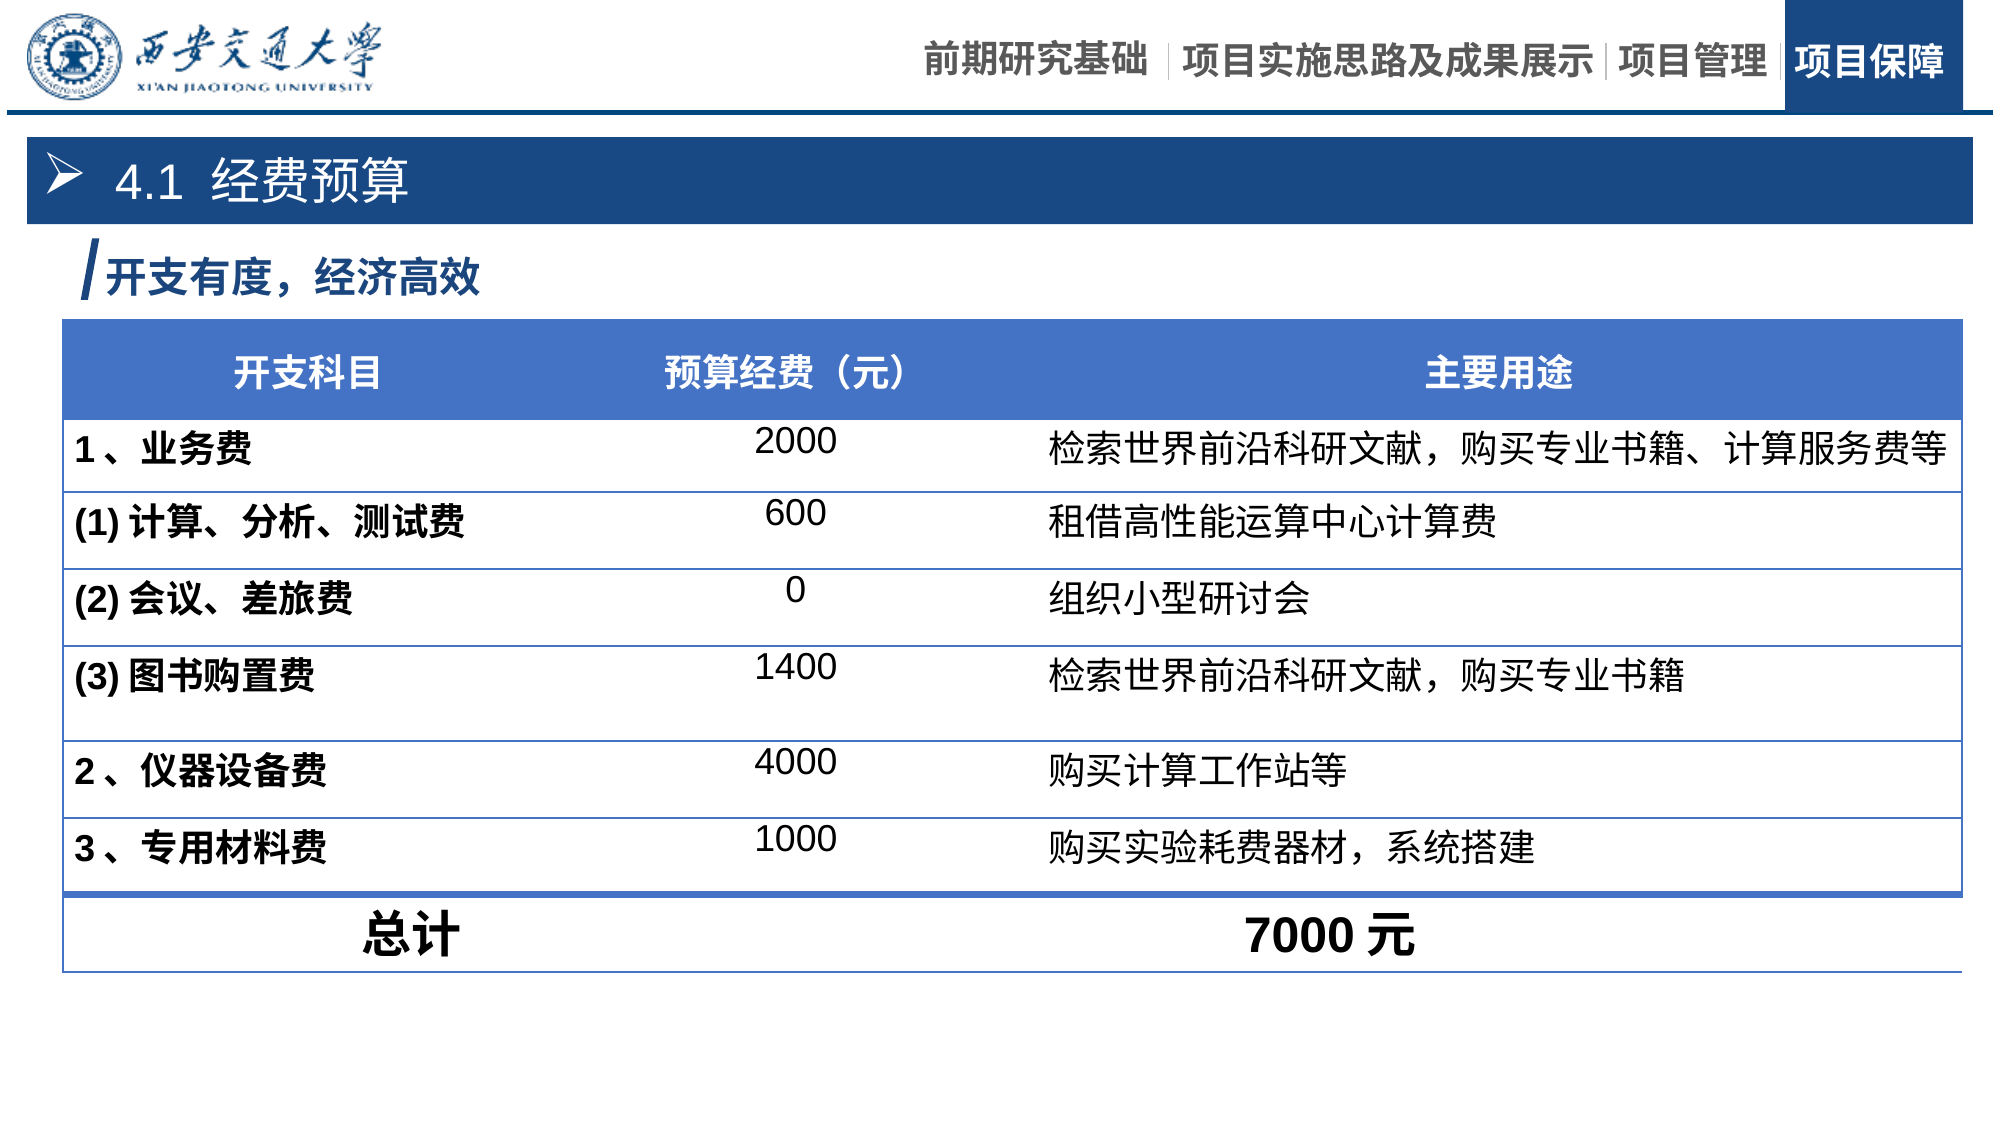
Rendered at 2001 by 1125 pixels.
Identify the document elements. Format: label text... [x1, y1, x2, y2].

table_cell 0 [555, 570, 1037, 645]
table_cell 1400 [555, 647, 1037, 740]
table_cell 7000元 [1037, 898, 1962, 971]
table_cell 3、专用材料费 [64, 819, 555, 891]
table_header 预算经费（元） [555, 321, 1037, 418]
table_header 开支科目 [64, 321, 555, 418]
text_box 4.1 经费预算 [100, 142, 426, 217]
table_cell 组织小型研讨会 [1037, 570, 1961, 645]
table_cell 购买计算工作站等 [1037, 742, 1961, 817]
table_header 主要用途 [1037, 321, 1961, 418]
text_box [80, 233, 499, 305]
table_cell 购买实验耗费器材，系统搭建 [1037, 819, 1961, 891]
table_cell (3)图书购置费 [64, 647, 555, 740]
table_cell 检索世界前沿科研文献，购买专业书籍、计算服务费等 [1037, 420, 1961, 491]
table_cell 4000 [555, 742, 1037, 817]
table_cell (1)计算、分析、测试费 [64, 493, 555, 568]
picture [27, 3, 414, 105]
table_cell (2)会议、差旅费 [64, 570, 555, 645]
table_cell 1、业务费 [64, 420, 555, 491]
table_cell 2000 [555, 420, 1037, 491]
table_cell 总计 [64, 898, 1037, 971]
table_cell 租借高性能运算中心计算费 [1037, 493, 1961, 568]
table_cell 600 [555, 493, 1037, 568]
table_cell 检索世界前沿科研文献，购买专业书籍 [1037, 647, 1961, 740]
table_cell 2、仪器设备费 [64, 742, 555, 817]
table_cell 1000 [555, 819, 1037, 891]
